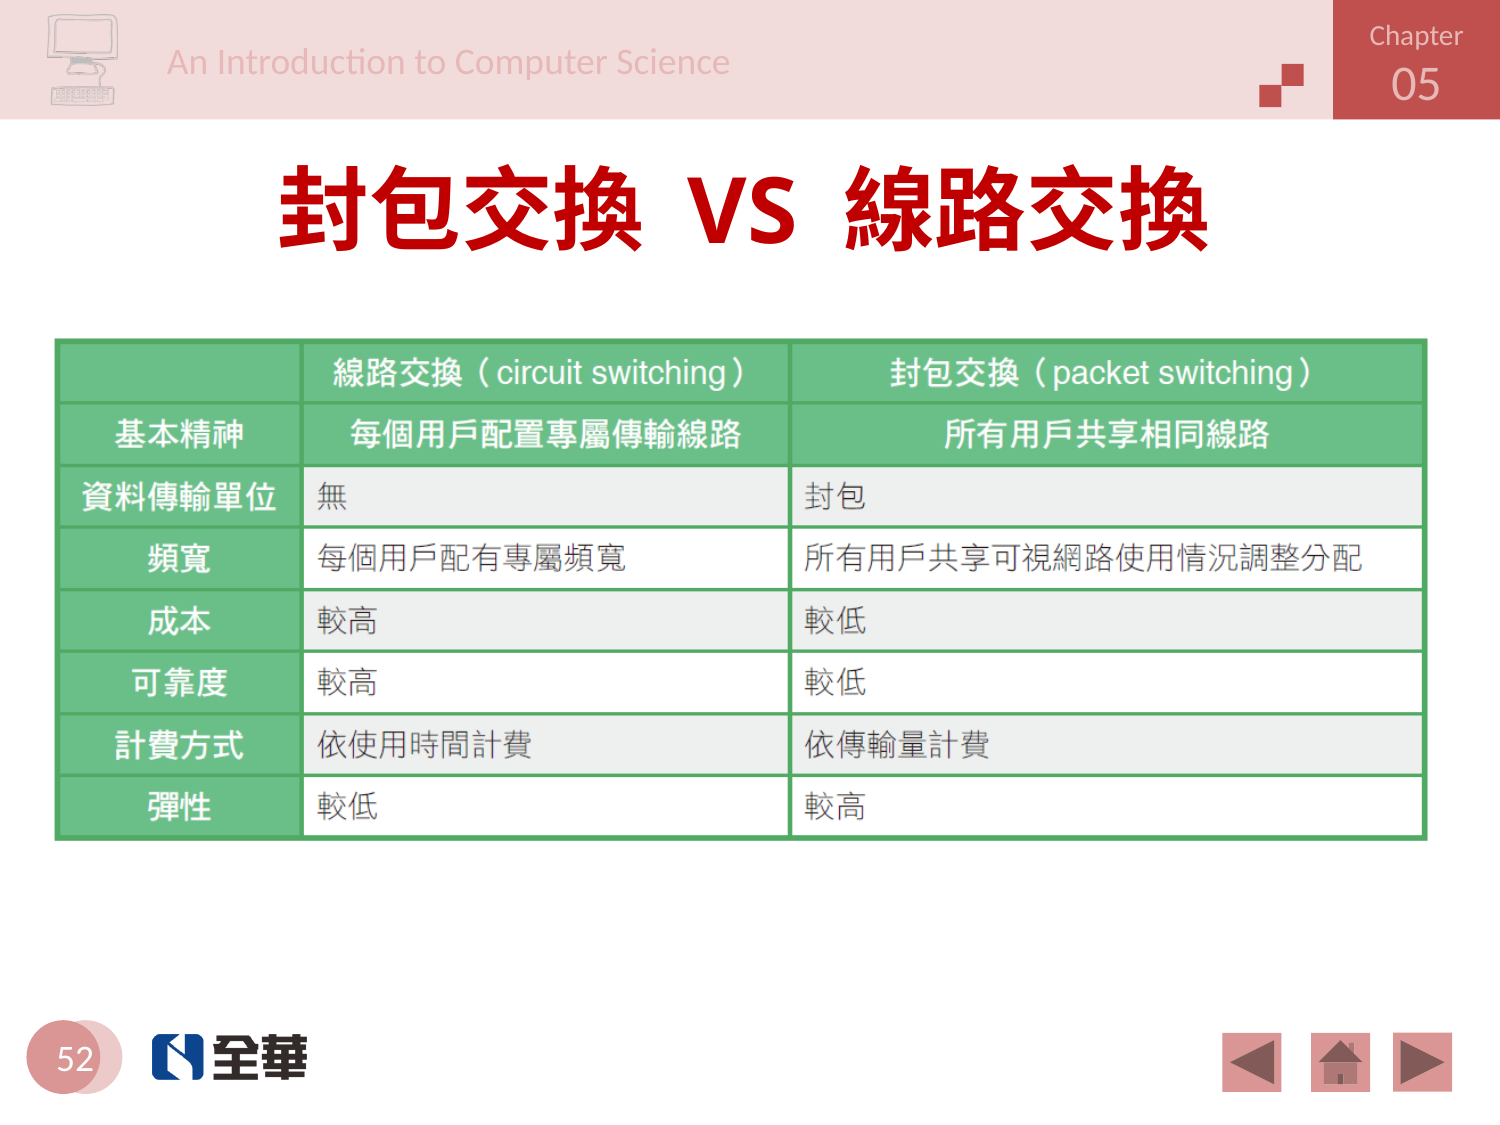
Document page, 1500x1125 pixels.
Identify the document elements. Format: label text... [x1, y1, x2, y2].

picture [41, 326, 1440, 859]
picture [47, 14, 118, 106]
title 封包交換 VS 線路交換 [69, 113, 1419, 302]
picture [152, 1034, 307, 1080]
